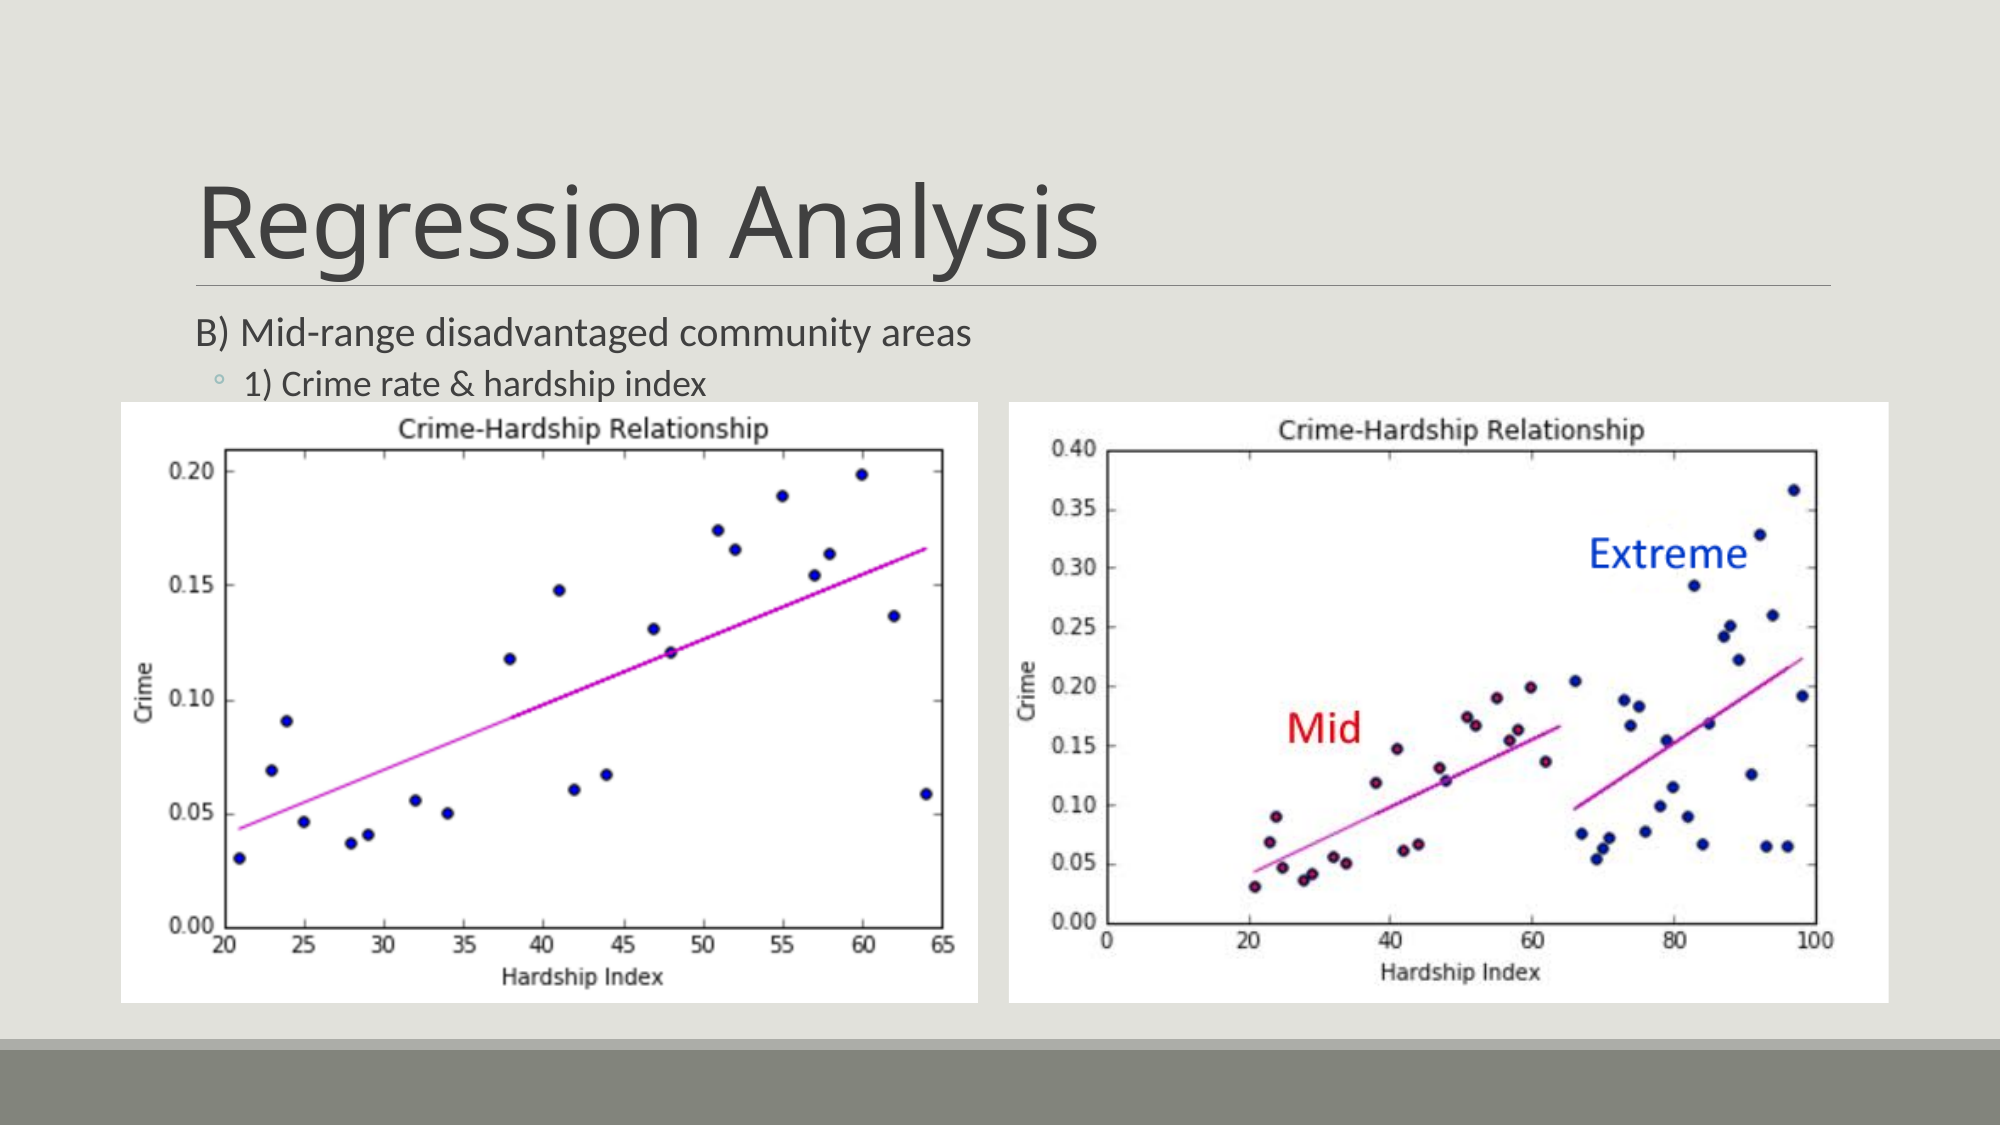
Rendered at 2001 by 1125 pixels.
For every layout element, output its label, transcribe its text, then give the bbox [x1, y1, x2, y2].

list B) Mid-range disadvantaged community areas 1) Crime rate & hardship index [180, 302, 1830, 963]
picture [120, 402, 978, 1004]
title Regression Analysis [180, 118, 1830, 287]
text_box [1008, 402, 1890, 1004]
